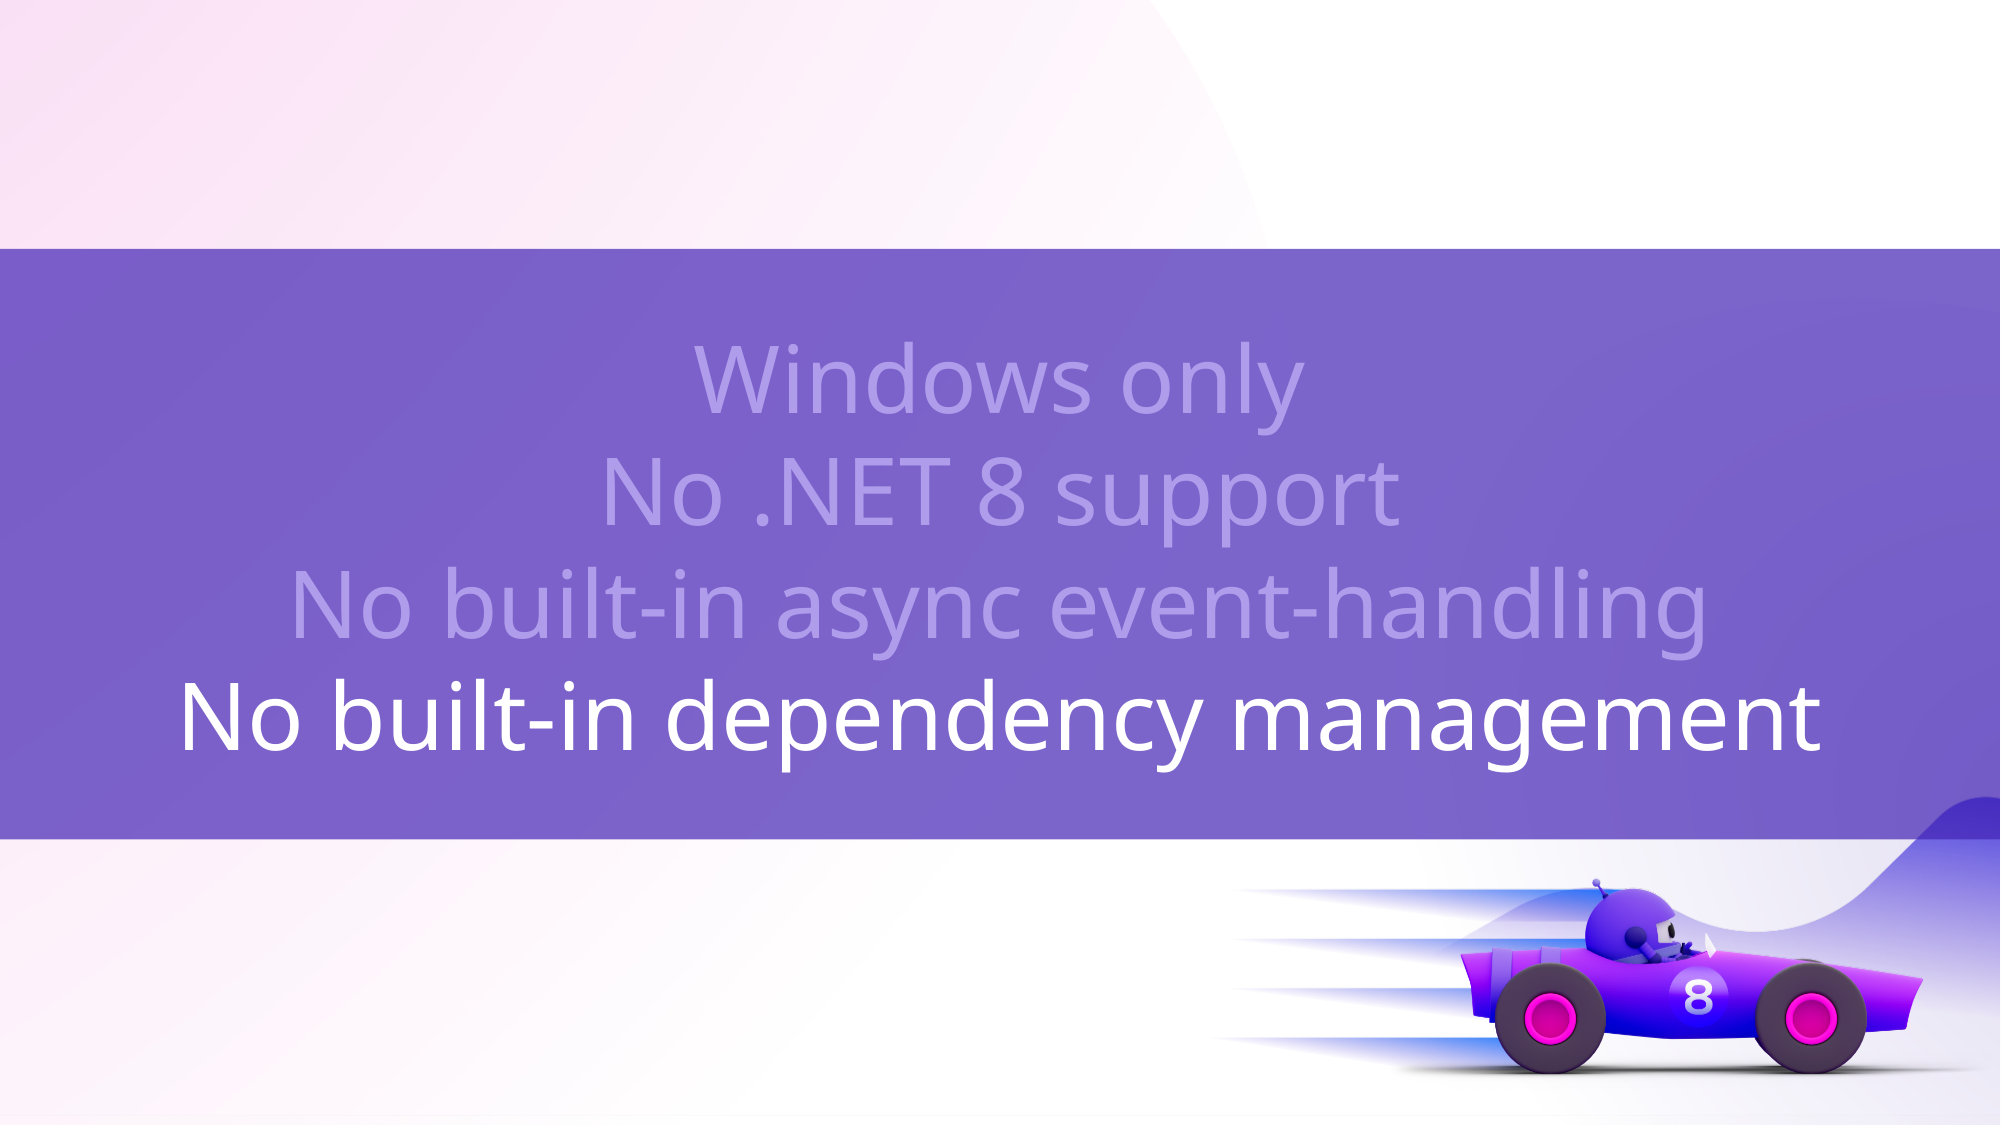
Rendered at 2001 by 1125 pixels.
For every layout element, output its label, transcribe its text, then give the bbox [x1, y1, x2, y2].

picture [0, 0, 2001, 1125]
text_box Windows only No .NET 8 support No built-in async event-handling No built-in dependency management [0, 248, 2000, 841]
